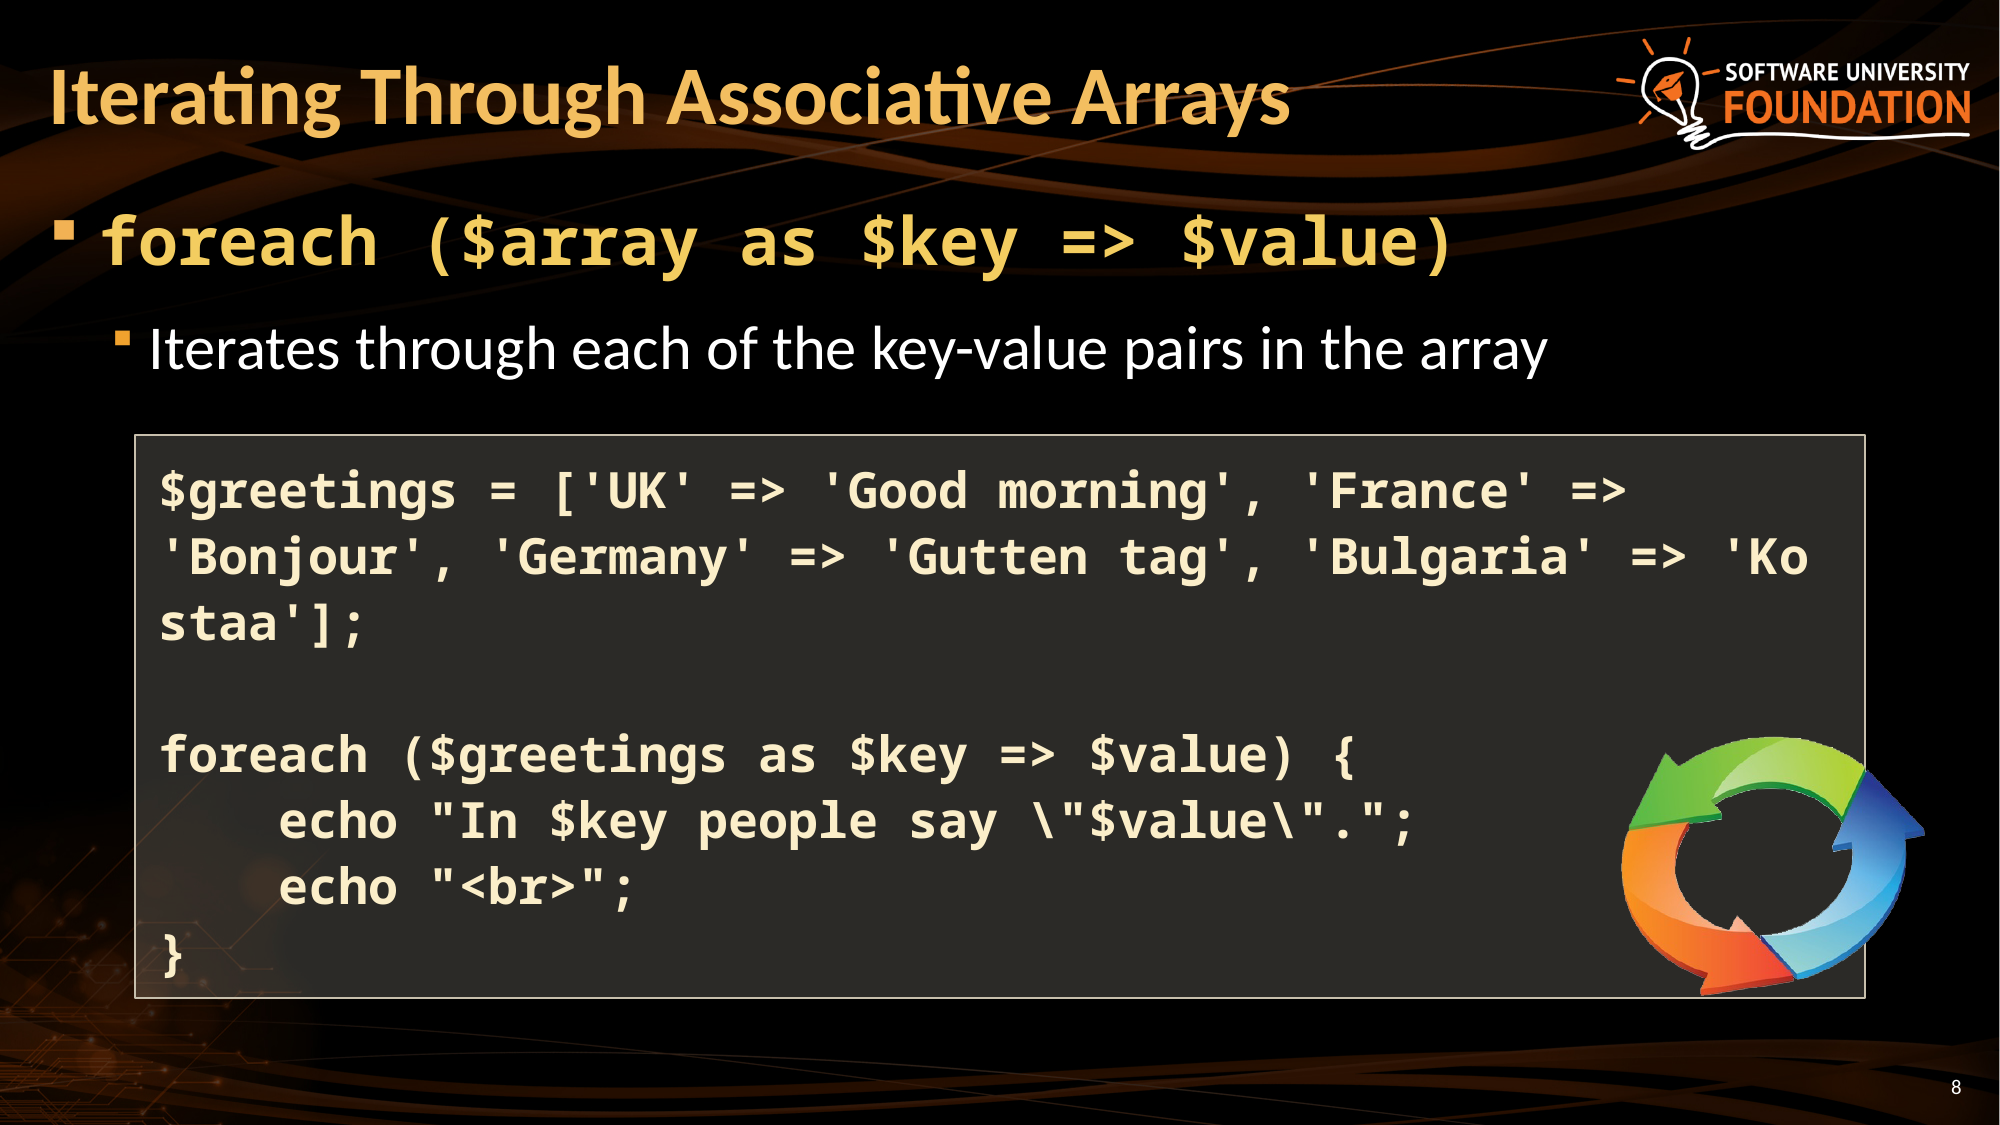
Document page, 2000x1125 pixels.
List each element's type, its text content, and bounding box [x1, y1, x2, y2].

title Iterating Through Associative Arrays [30, 6, 1602, 189]
text_box $greetings = ['UK' => 'Good morning', 'France' => 'Bonjour', 'Germany' => 'Gutten tag', 'Bulgaria' => 'Ko staa']; foreach ($greetings as $key => $value) { echo "In $key people say \"$value\"."; echo "<br>"; } [134, 434, 1865, 998]
list foreach ($array as $key => $value) Iterates through each of the key-value pairs in the array [31, 188, 1968, 1103]
picture [0, 0, 2000, 1125]
